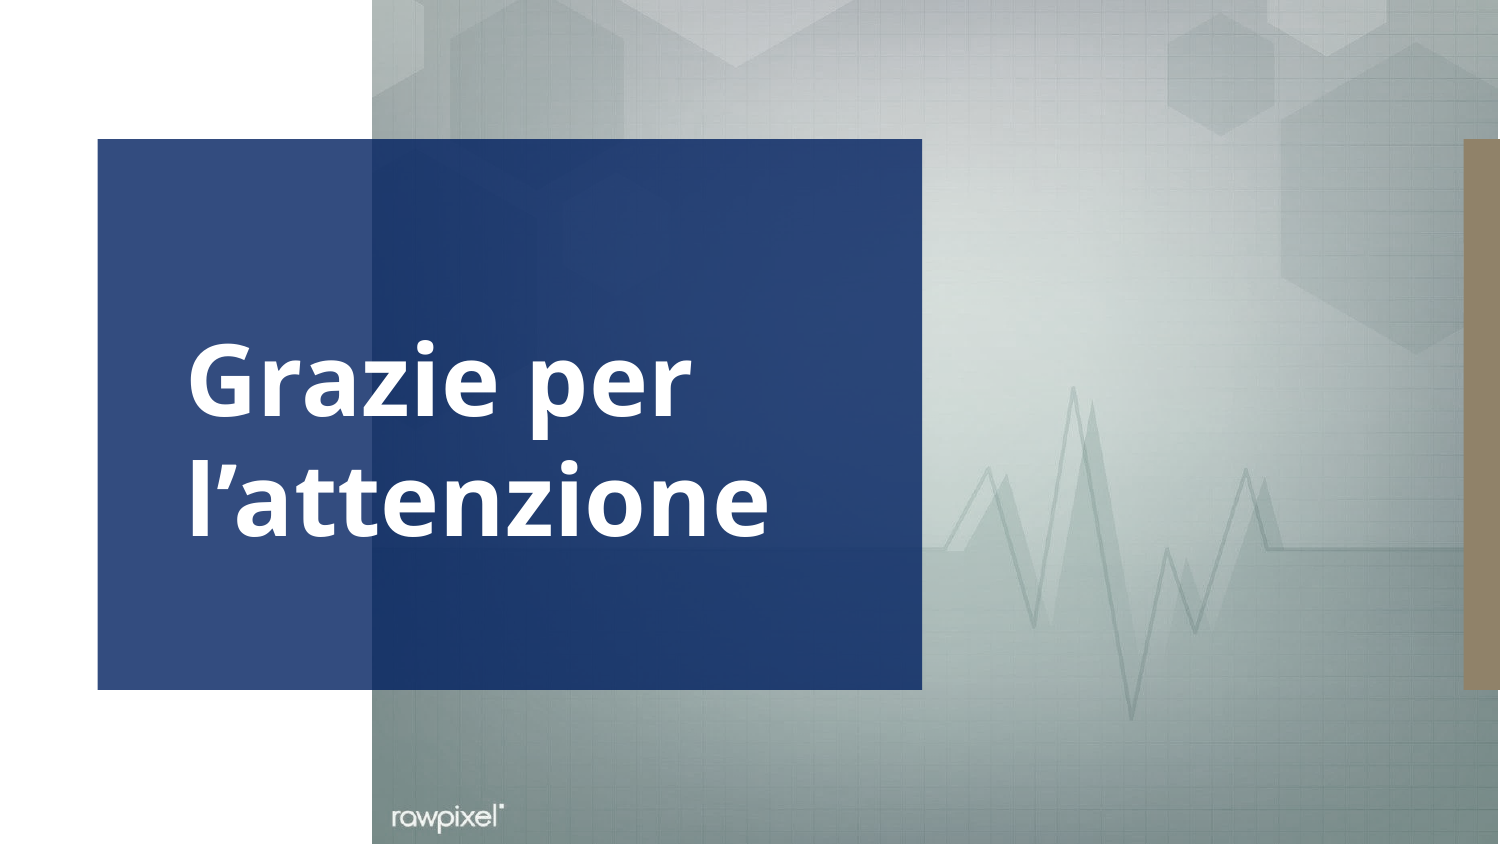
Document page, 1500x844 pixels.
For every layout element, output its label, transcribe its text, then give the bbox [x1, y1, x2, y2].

text_box [97, 139, 367, 690]
picture [372, 0, 1499, 844]
title Grazie per l’attenzione [170, 279, 367, 572]
